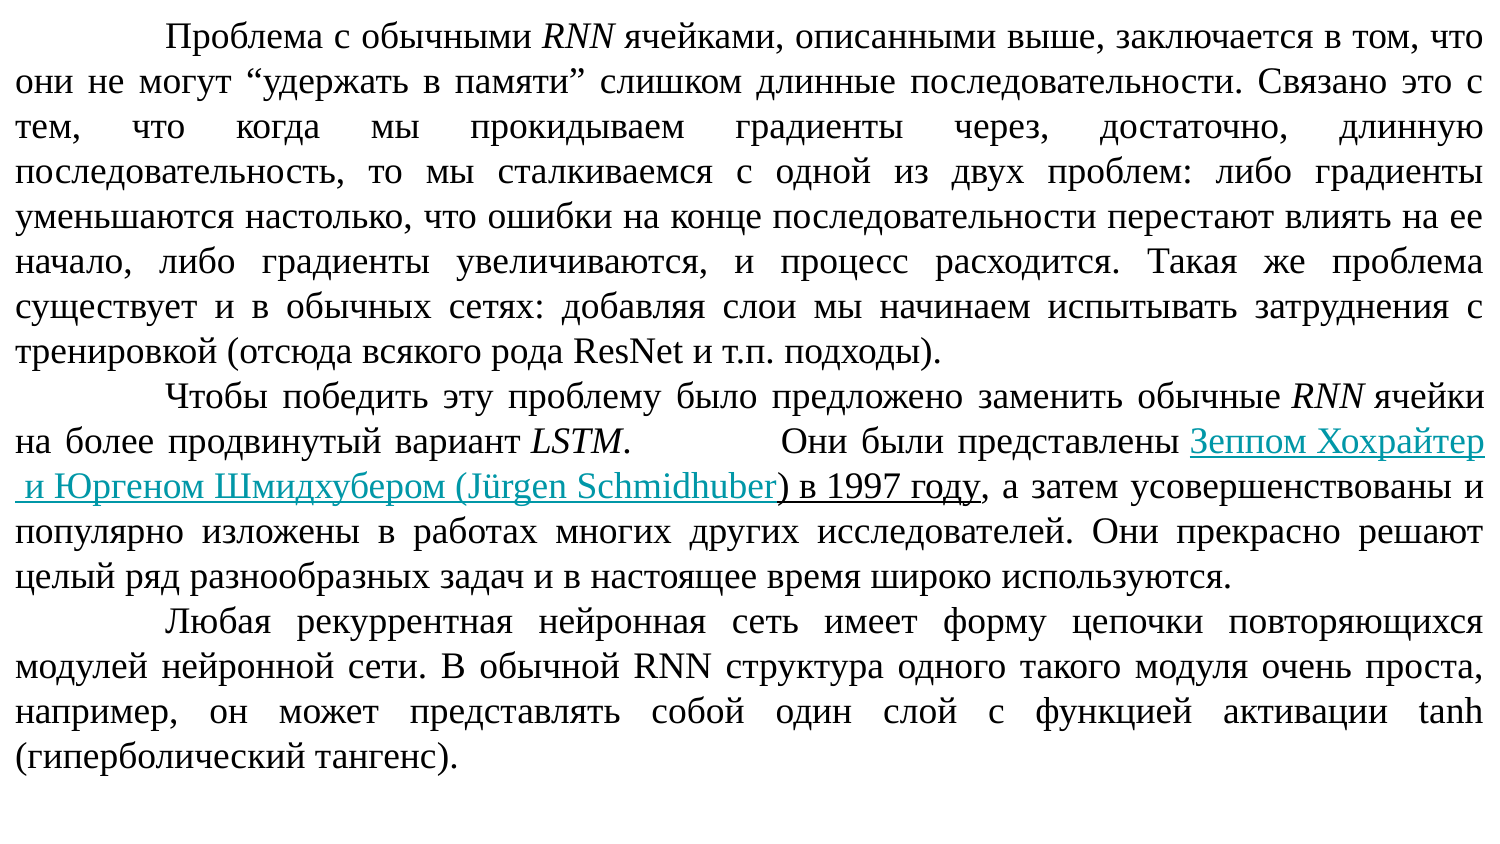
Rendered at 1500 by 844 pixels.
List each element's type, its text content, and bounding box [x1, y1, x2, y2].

text_box Проблема с обычными RNN ячейками, описанными выше, заключается в том, что они не могут “удержать в памяти” слишком длинные последовательности. Связано это с тем, что когда мы прокидываем градиенты через, достаточно, длинную последовательность, то мы сталкиваемся с одной из двух проблем: либо градиенты уменьшаются настолько, что ошибки на конце последовательности перестают влиять на ее начало, либо градиенты увеличиваются, и процесс расходится. Такая же проблема существует и в обычных сетях: добавляя слои мы начинаем испытывать затруднения с тренировкой (отсюда всякого рода ResNet и т.п. подходы). Чтобы победить эту проблему было предложено заменить обычные RNN ячейки на более продвинутый вариант LSTM. Они были представлены Зеппом Хохрайтер и Юргеном Шмидхубером (Jürgen Schmidhuber) в 1997 году, а затем усовершенствованы и популярно изложены в работах многих других исследователей. Они прекрасно решают целый ряд разнообразных задач и в настоящее время широко используются. Любая рекуррентная нейронная сеть имеет форму цепочки повторяющихся модулей нейронной сети. В обычной RNN структура одного такого модуля очень проста, например, он может представлять собой один слой с функцией активации tanh (гиперболический тангенс). [0, 3, 1500, 784]
